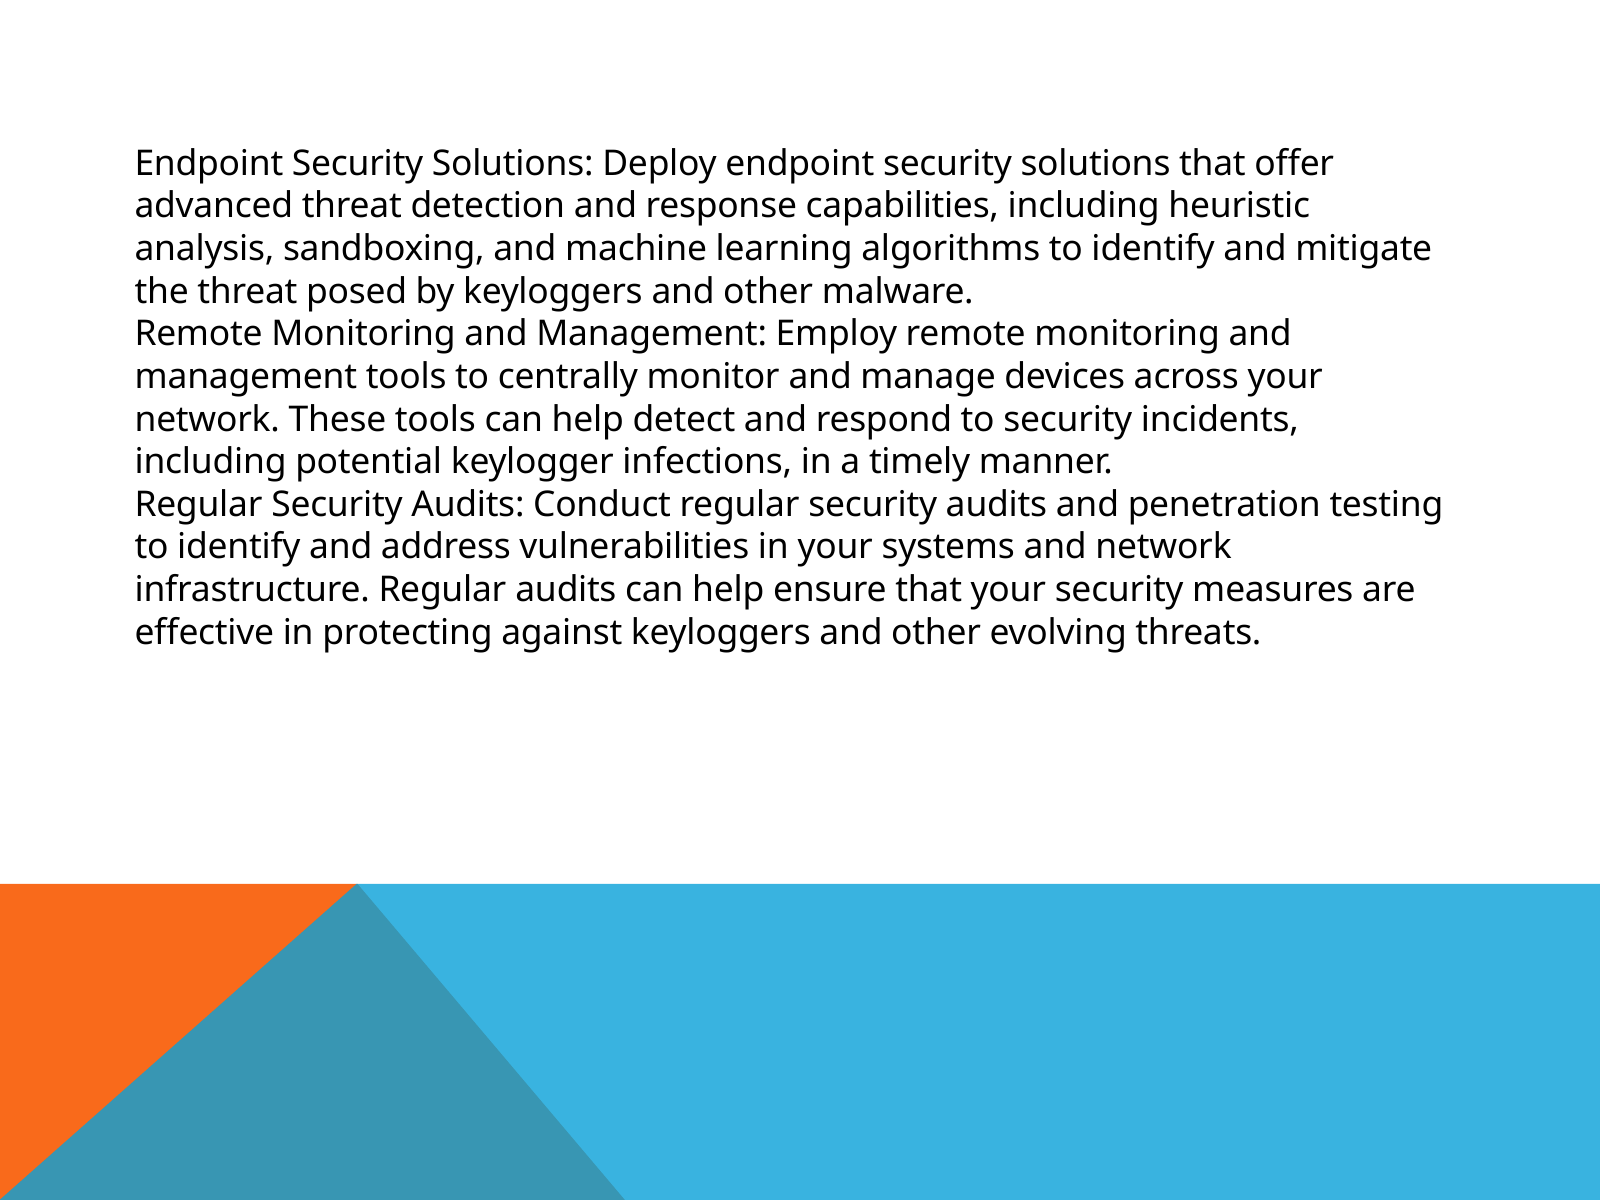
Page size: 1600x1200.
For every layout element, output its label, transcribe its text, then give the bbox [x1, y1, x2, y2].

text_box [0, 883, 1600, 1200]
text_box Endpoint Security Solutions: Deploy endpoint security solutions that offer advanced threat detection and response capabilities, including heuristic analysis, sandboxing, and machine learning algorithms to identify and mitigate the threat posed by keyloggers and other malware. Remote Monitoring and Management: Employ remote monitoring and management tools to centrally monitor and manage devices across your network. These tools can help detect and respond to security incidents, including potential keylogger infections, in a timely manner. Regular Security Audits: Conduct regular security audits and penetration testing to identify and address vulnerabilities in your systems and network infrastructure. Regular audits can help ensure that your security measures are effective in protecting against keyloggers and other evolving threats. [134, 139, 1445, 695]
